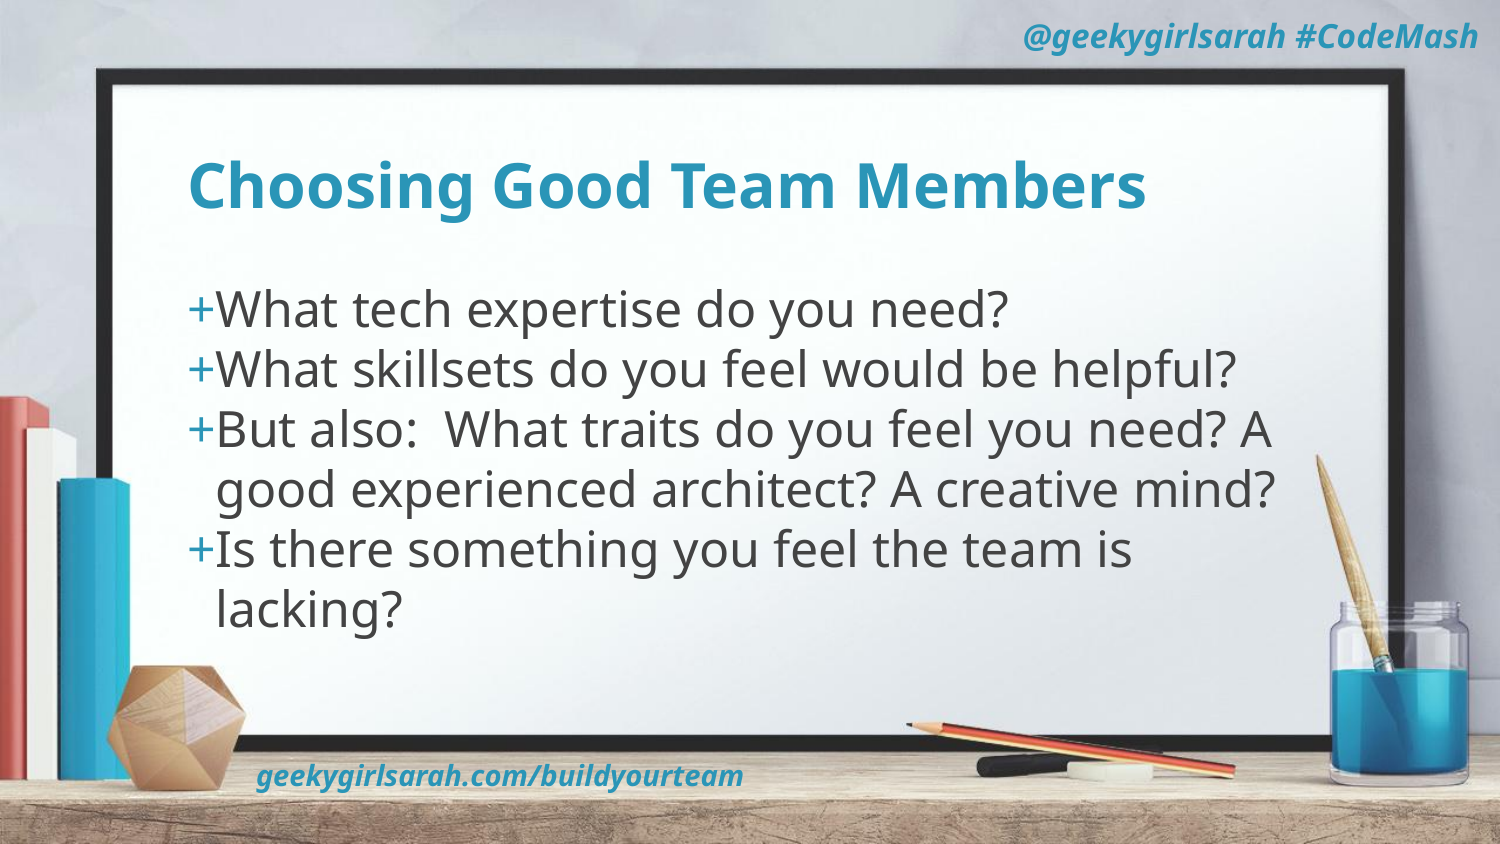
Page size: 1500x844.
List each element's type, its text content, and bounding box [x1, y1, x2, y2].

picture [0, 0, 1500, 844]
list What tech expertise do you need? What skillsets do you feel would be helpful? But also: What traits do you feel you need? A good experienced architect? A creative mind? Is there something you feel the team is lacking? [172, 235, 1324, 680]
title Choosing Good Team Members [172, 130, 1324, 235]
